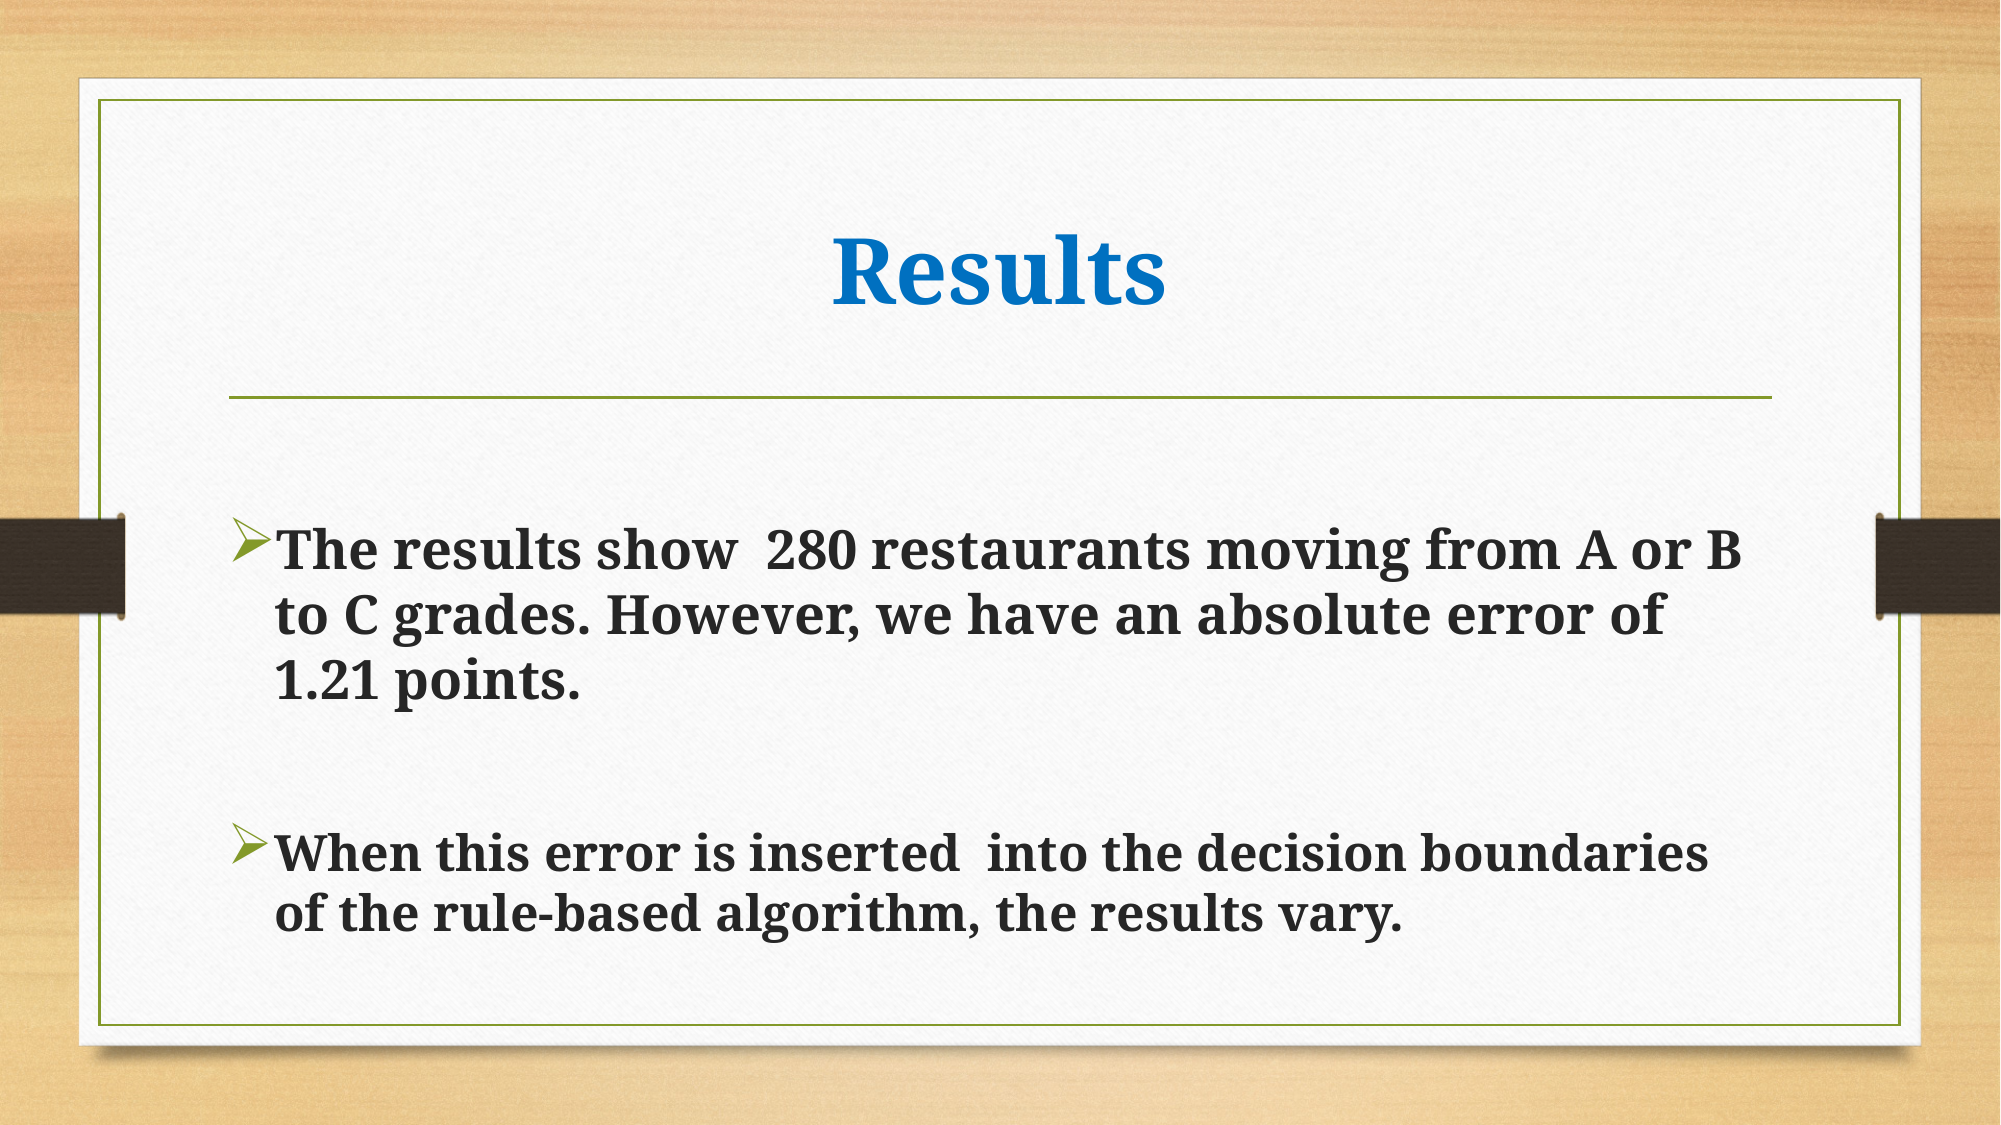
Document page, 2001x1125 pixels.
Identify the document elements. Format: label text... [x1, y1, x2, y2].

title Results [212, 161, 1788, 375]
picture [0, 0, 2001, 1125]
list The results show 280 restaurants moving from A or B to C grades. However, we have an absolute error of 1.21 points. When this error is inserted into the decision boundaries of the rule-based algorithm, the results vary. [212, 419, 1788, 964]
